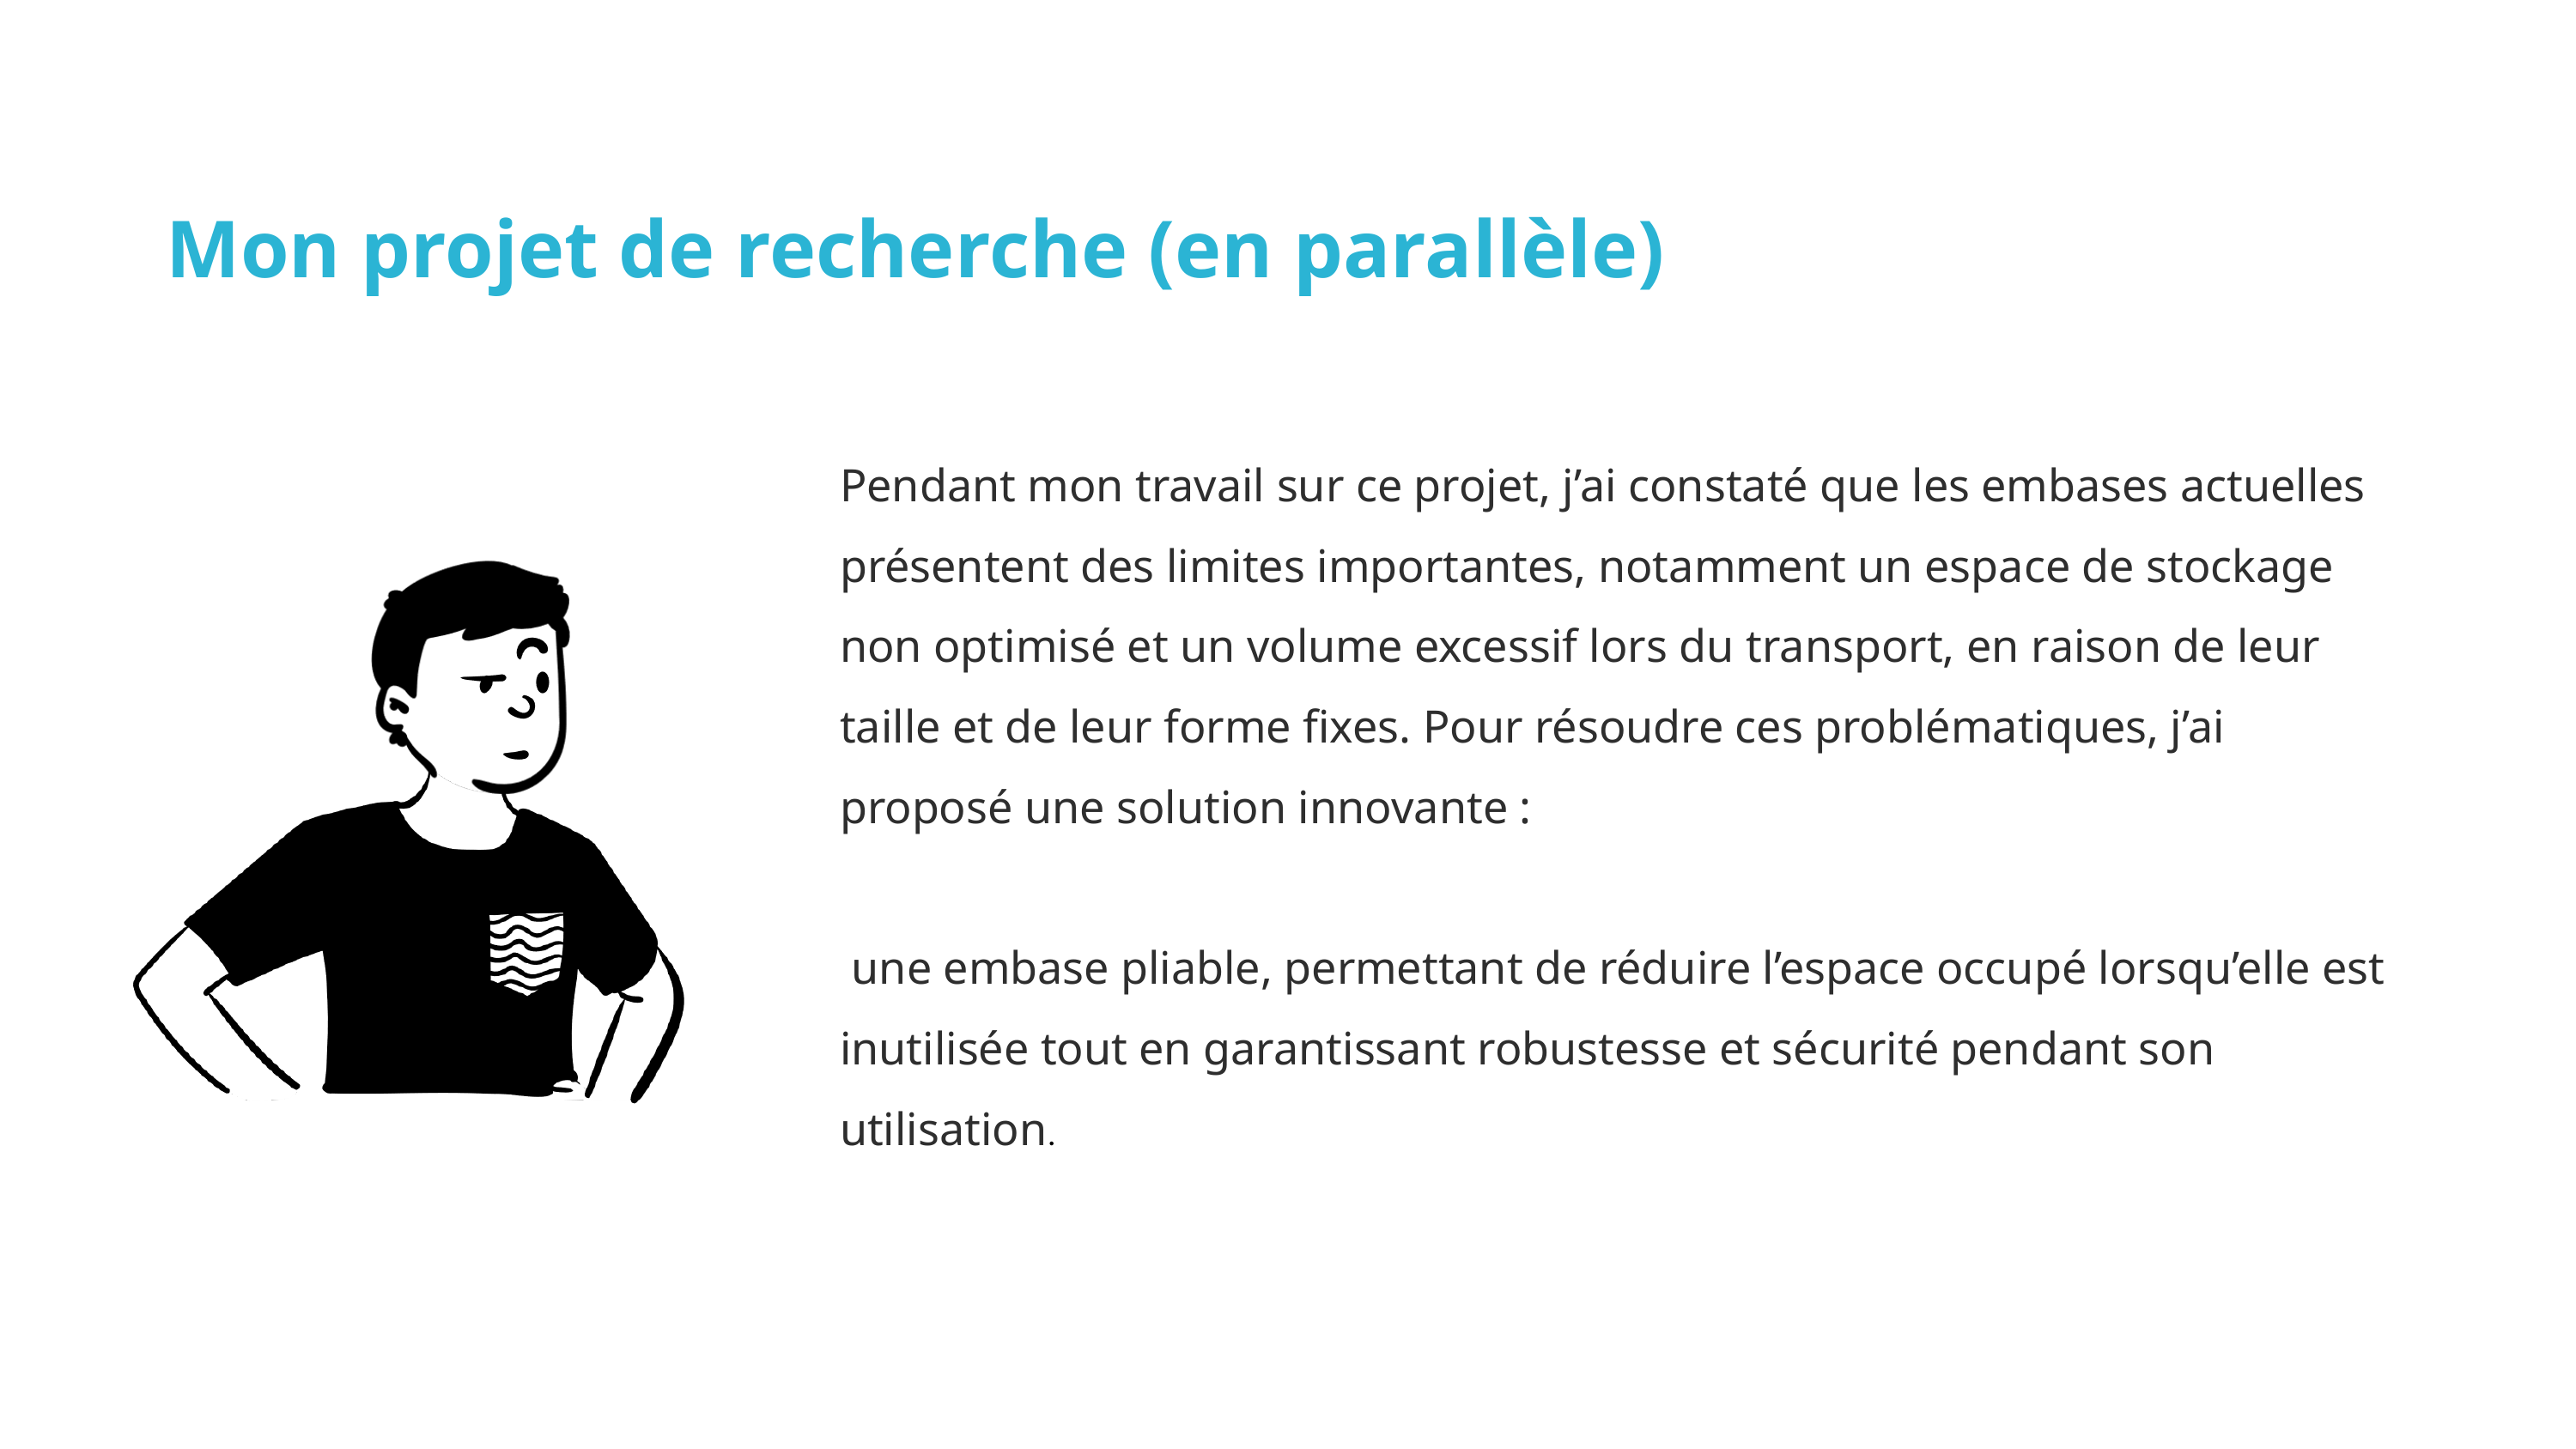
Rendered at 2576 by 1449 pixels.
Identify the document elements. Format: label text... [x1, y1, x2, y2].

text_box Pendant mon travail sur ce projet, j’ai constaté que les embases actuelles présentent des limites importantes, notamment un espace de stockage non optimisé et un volume excessif lors du transport, en raison de leur taille et de leur forme fixes. Pour résoudre ces problématiques, j’ai proposé une solution innovante : une embase pliable, permettant de réduire l’espace occupé lorsqu’elle est inutilisée tout en garantissant robustesse et sécurité pendant son utilisation. [827, 423, 2416, 1161]
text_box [118, 552, 697, 1124]
text_box Mon projet de recherche (en parallèle) [166, 80, 2410, 294]
